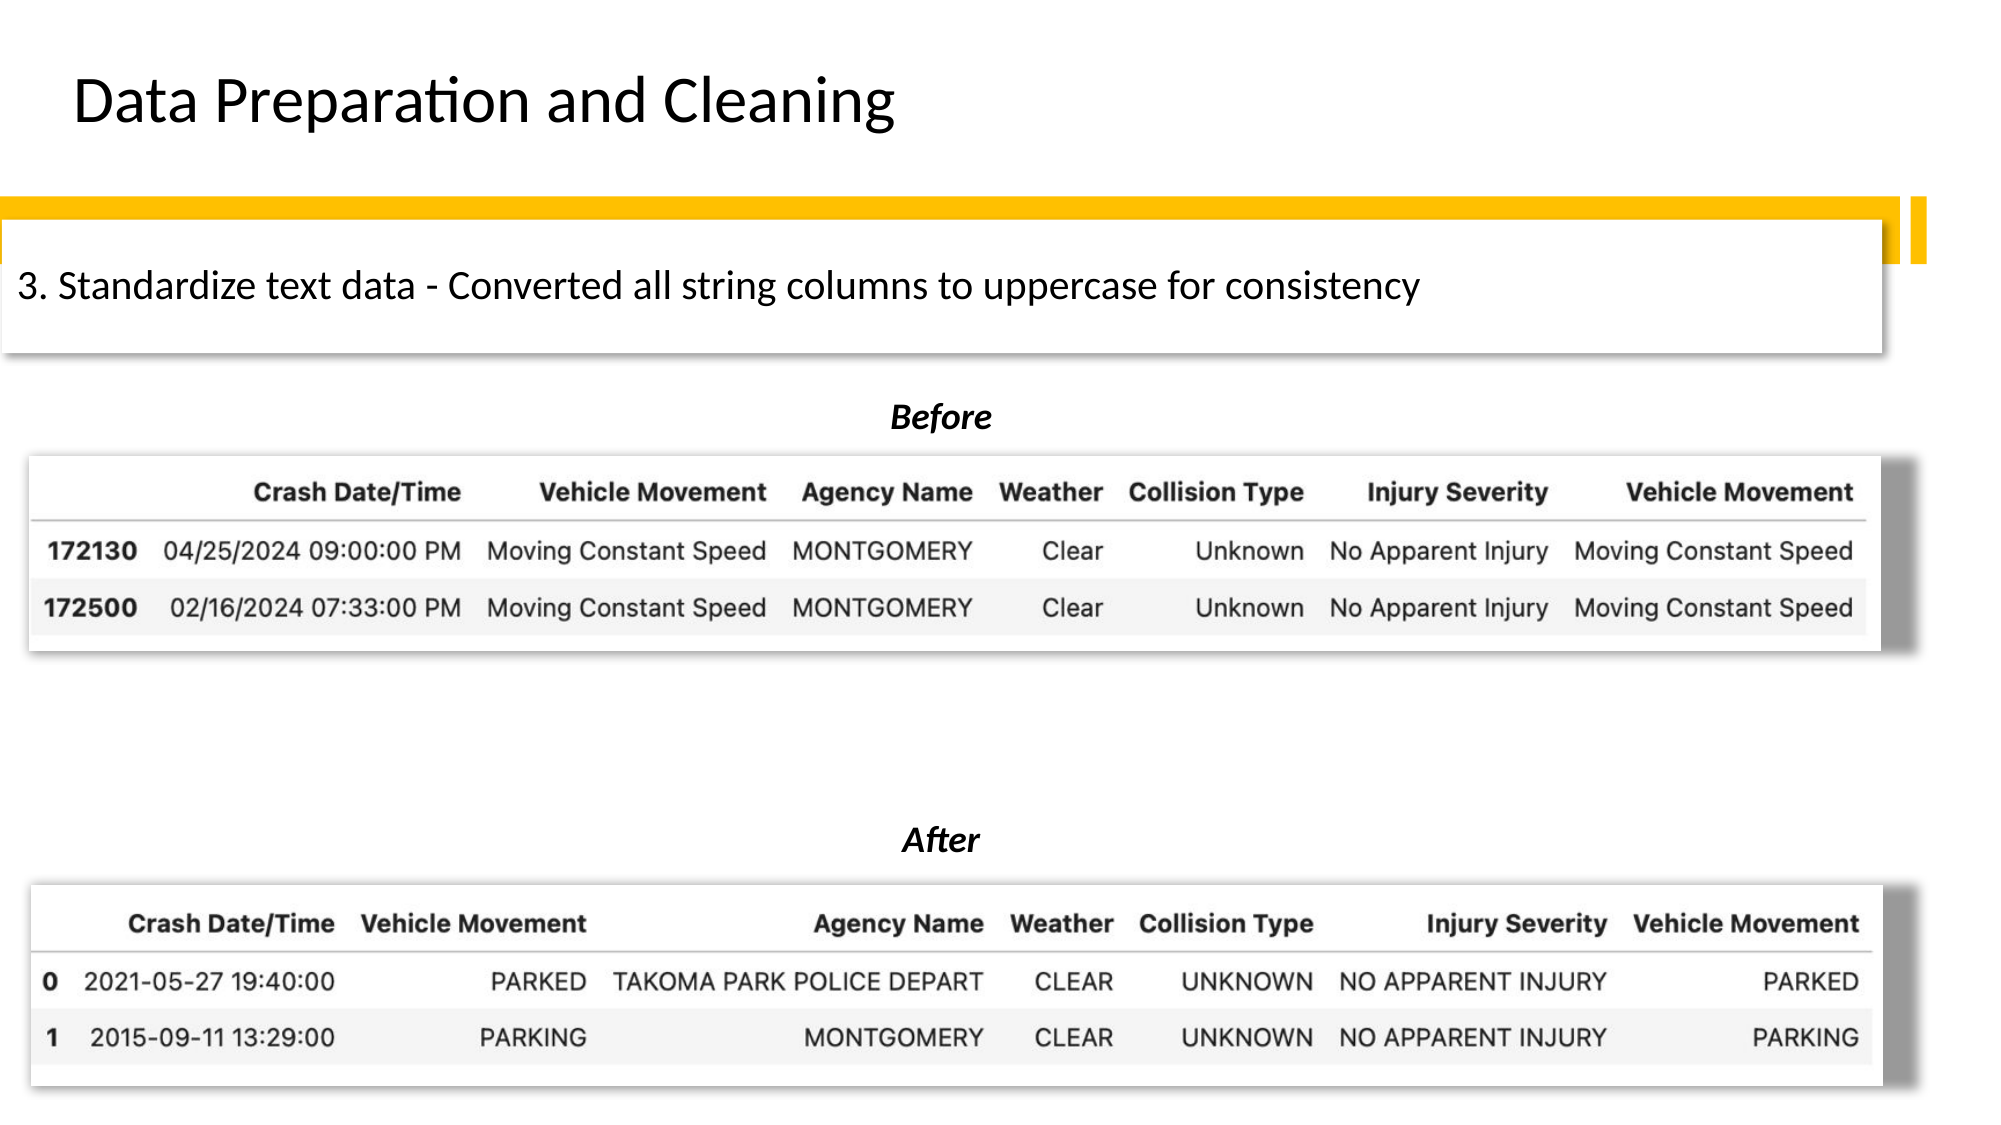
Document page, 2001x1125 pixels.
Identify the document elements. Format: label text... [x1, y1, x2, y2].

text_box Data Preparation and Cleaning [58, 48, 1738, 143]
text_box [1910, 195, 1928, 265]
text_box [0, 195, 1901, 265]
text_box Before [826, 384, 1057, 445]
picture [31, 885, 1883, 1086]
text_box After [826, 808, 1057, 868]
title 3. Standardize text data - Converted all string columns to uppercase for consistency [1, 219, 1883, 354]
picture [29, 456, 1881, 651]
